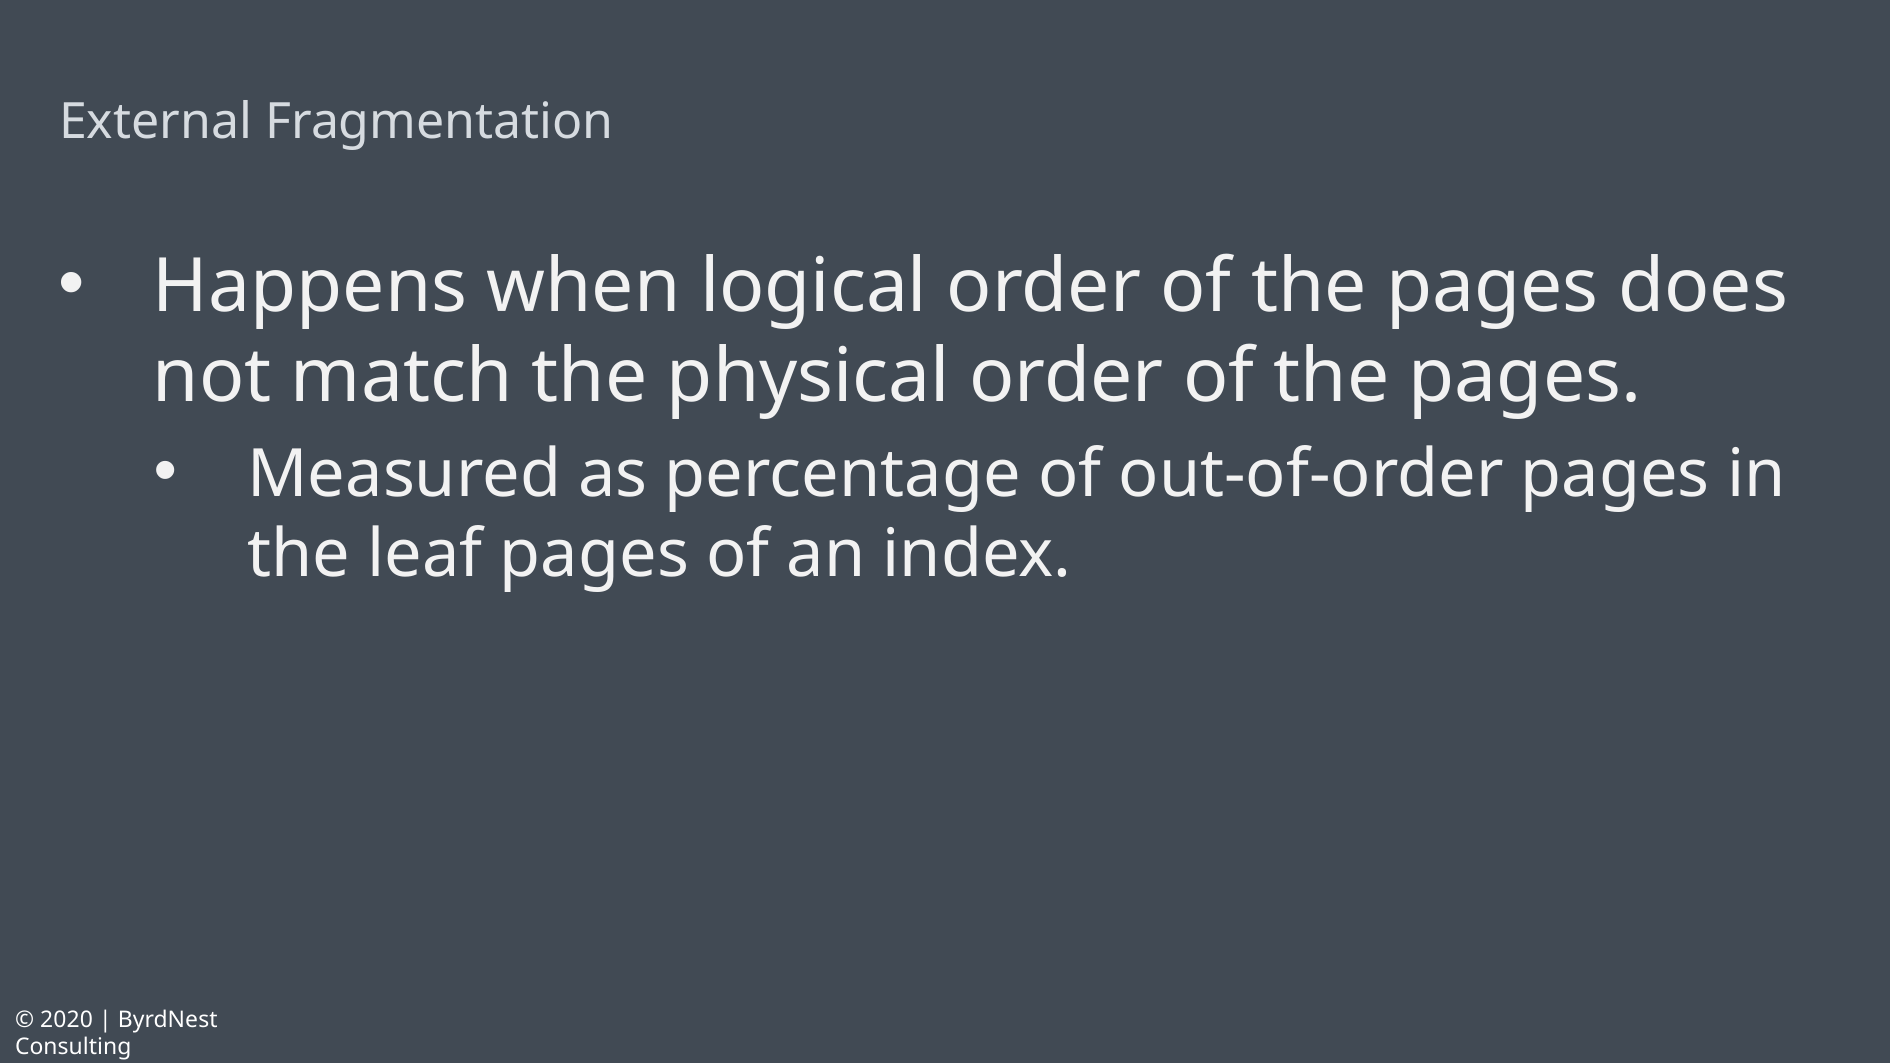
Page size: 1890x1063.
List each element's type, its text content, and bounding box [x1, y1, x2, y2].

title External Fragmentation [59, 59, 1831, 178]
text_box © 2020 | ByrdNest Consulting [0, 1001, 337, 1062]
list Happens when logical order of the pages does not match the physical order of the pages. Measured as percentage of out-of-order pages in the leaf pages of an index. [59, 236, 1831, 1004]
